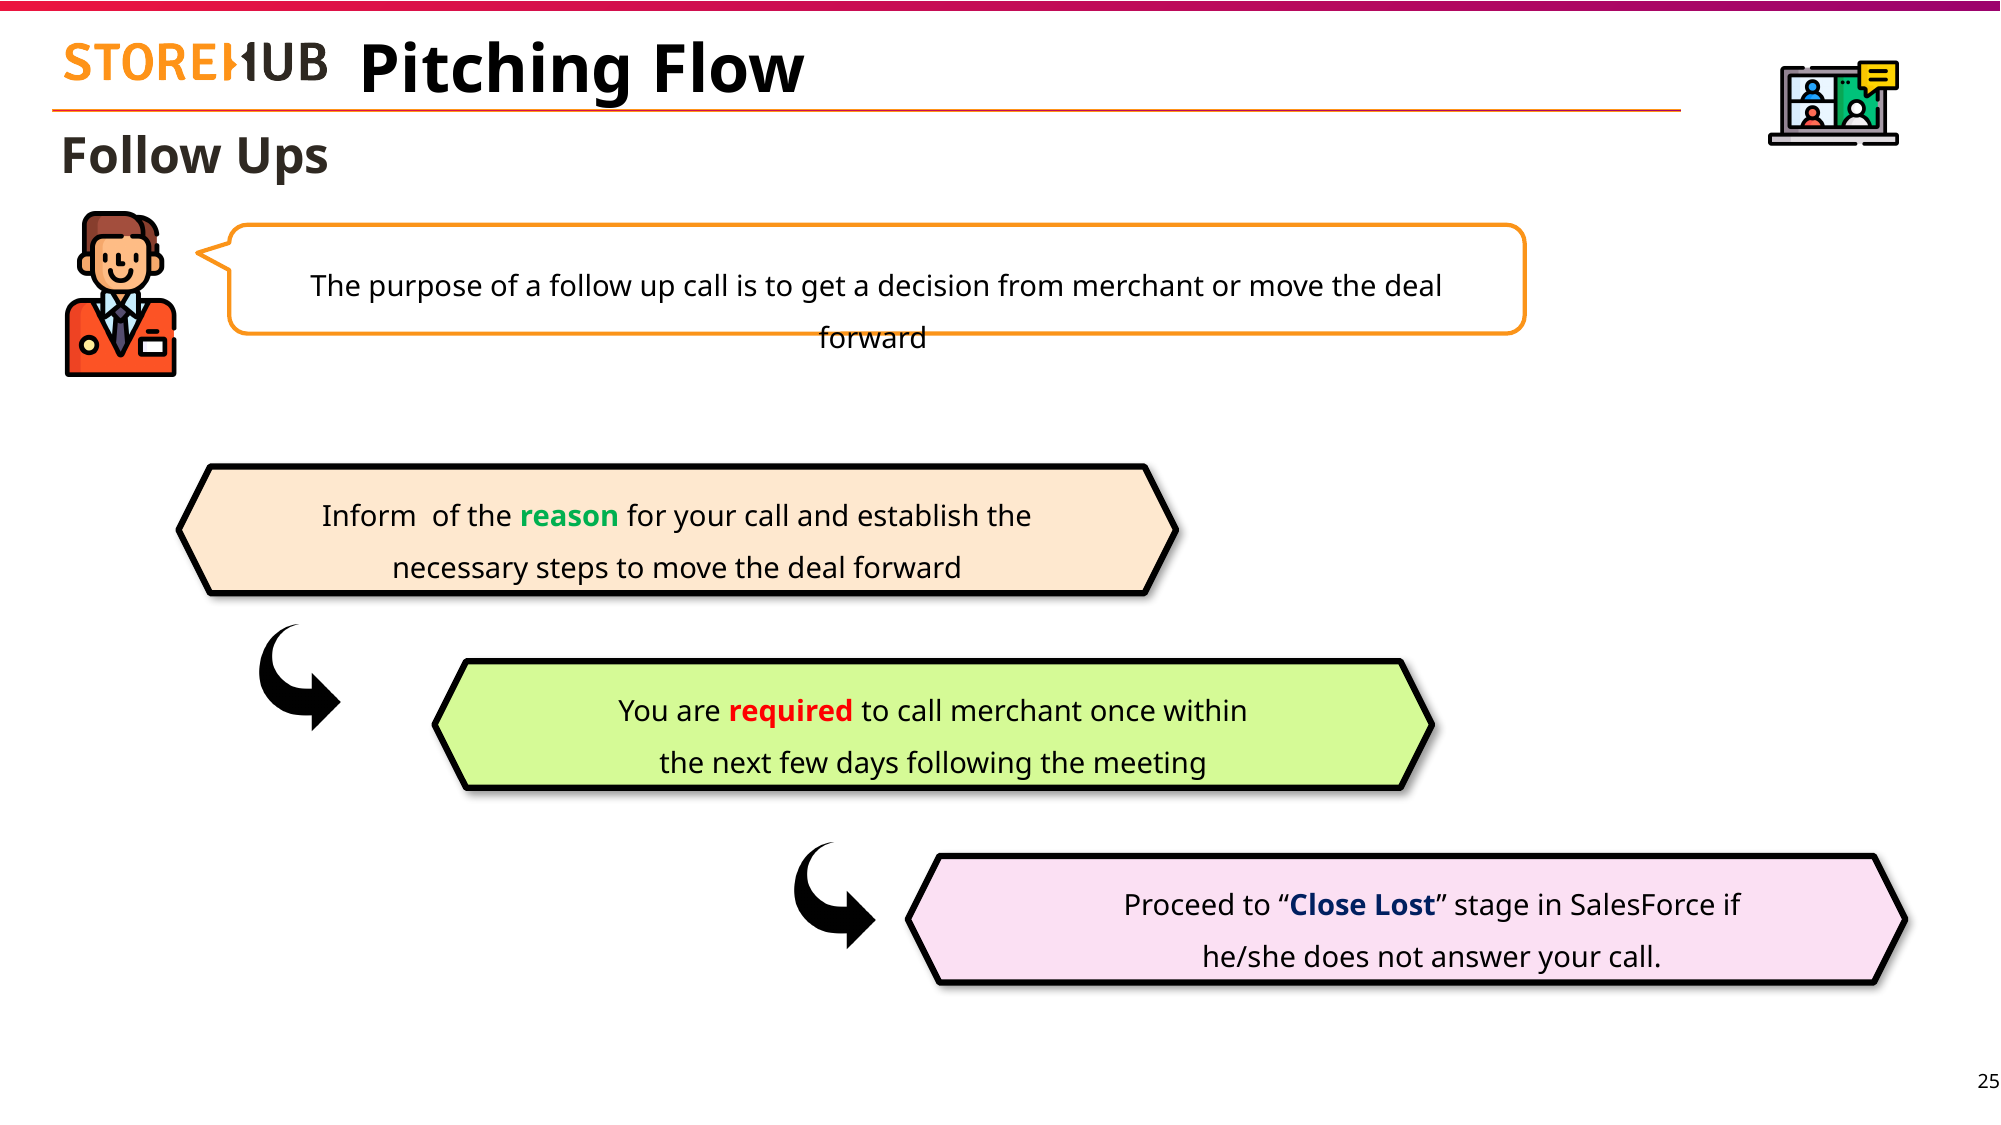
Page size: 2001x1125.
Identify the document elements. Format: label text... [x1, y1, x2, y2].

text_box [907, 855, 1906, 983]
picture [779, 837, 896, 954]
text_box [178, 466, 1177, 594]
picture [244, 619, 360, 736]
picture [1768, 37, 1899, 169]
picture [64, 42, 327, 81]
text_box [434, 661, 1433, 789]
text_box Follow Ups [0, 123, 1675, 184]
text_box Pitching Flow [354, 7, 1624, 124]
picture [37, 211, 204, 377]
slide_number ‹#› [1879, 1038, 2000, 1125]
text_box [228, 224, 1525, 334]
